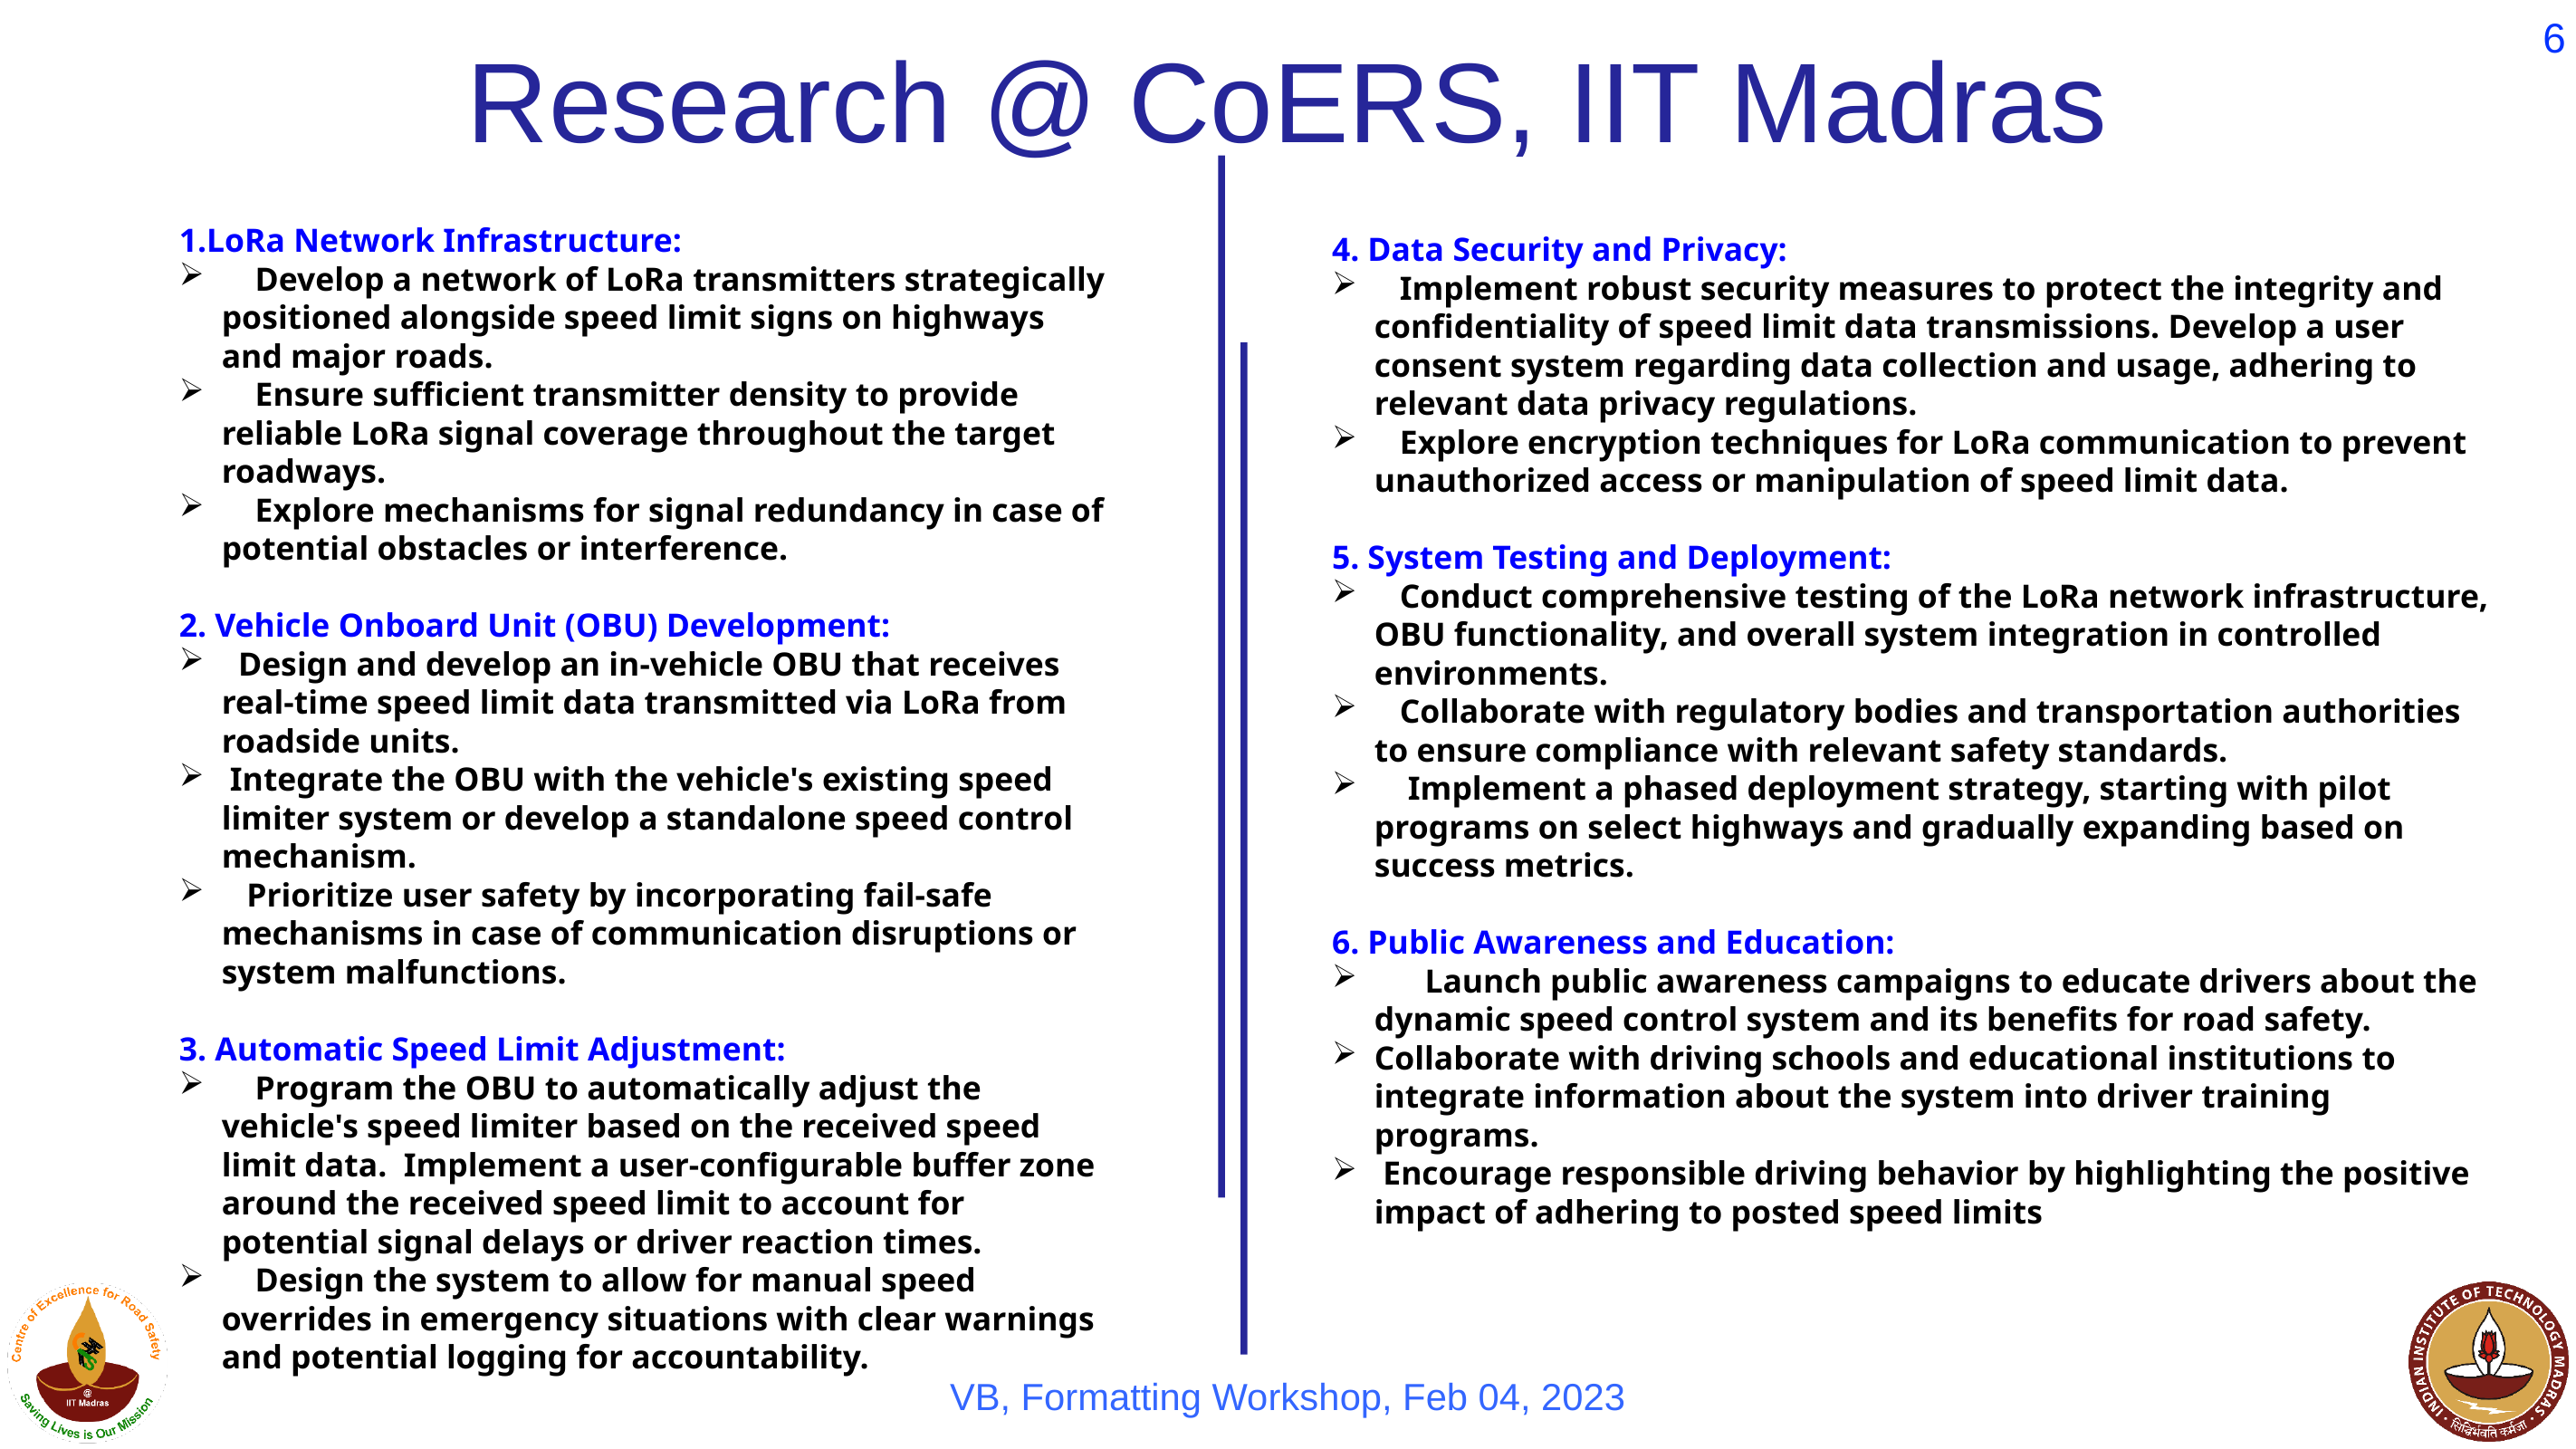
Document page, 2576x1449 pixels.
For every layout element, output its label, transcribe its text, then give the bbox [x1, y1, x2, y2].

slide_number 6 [2504, 1, 2576, 862]
picture [2408, 1281, 2569, 1442]
text_box 1.LoRa Network Infrastructure: Develop a network of LoRa transmitters strategically positioned alongside speed limit signs on highways and major roads. Ensure sufficient transmitter density to provide reliable LoRa signal coverage throughout the target roadways. Explore mechanisms for signal redundancy in case of potential obstacles or interference. 2. Vehicle Onboard Unit (OBU) Development: Design and develop an in-vehicle OBU that receives real-time speed limit data transmitted via LoRa from roadside units. Integrate the OBU with the vehicle's existing speed limiter system or develop a standalone speed control mechanism. Prioritize user safety by incorporating fail-safe mechanisms in case of communication disruptions or system malfunctions. 3. Automatic Speed Limit Adjustment: Program the OBU to automatically adjust the vehicle's speed limiter based on the received speed limit data. Implement a user-configurable buffer zone around the received speed limit to account for potential signal delays or driver reaction times. Design the system to allow for manual speed overrides in emergency situations with clear warnings and potential logging for accountability. [166, 213, 1125, 1421]
text_box [1240, 342, 1248, 1355]
title Research @ CoERS, IIT Madras [183, 17, 2393, 178]
text_box [1218, 155, 1225, 1198]
picture [7, 1281, 168, 1444]
text_box 4. Data Security and Privacy: Implement robust security measures to protect the integrity and confidentiality of speed limit data transmissions. Develop a user consent system regarding data collection and usage, adhering to relevant data privacy regulations. Explore encryption techniques for LoRa communication to prevent unauthorized access or manipulation of speed limit data. 5. System Testing and Deployment: Conduct comprehensive testing of the LoRa network infrastructure, OBU functionality, and overall system integration in controlled environments. Collaborate with regulatory bodies and transportation authorities to ensure compliance with relevant safety standards. Implement a phased deployment strategy, starting with pilot programs on select highways and gradually expanding based on success metrics. 6. Public Awareness and Education: Launch public awareness campaigns to educate drivers about the dynamic speed control system and its benefits for road safety. Collaborate with driving schools and educational institutions to integrate information about the system into driver training programs. Encourage responsible driving behavior by highlighting the positive impact of adhering to posted speed limits [1318, 184, 2511, 1237]
